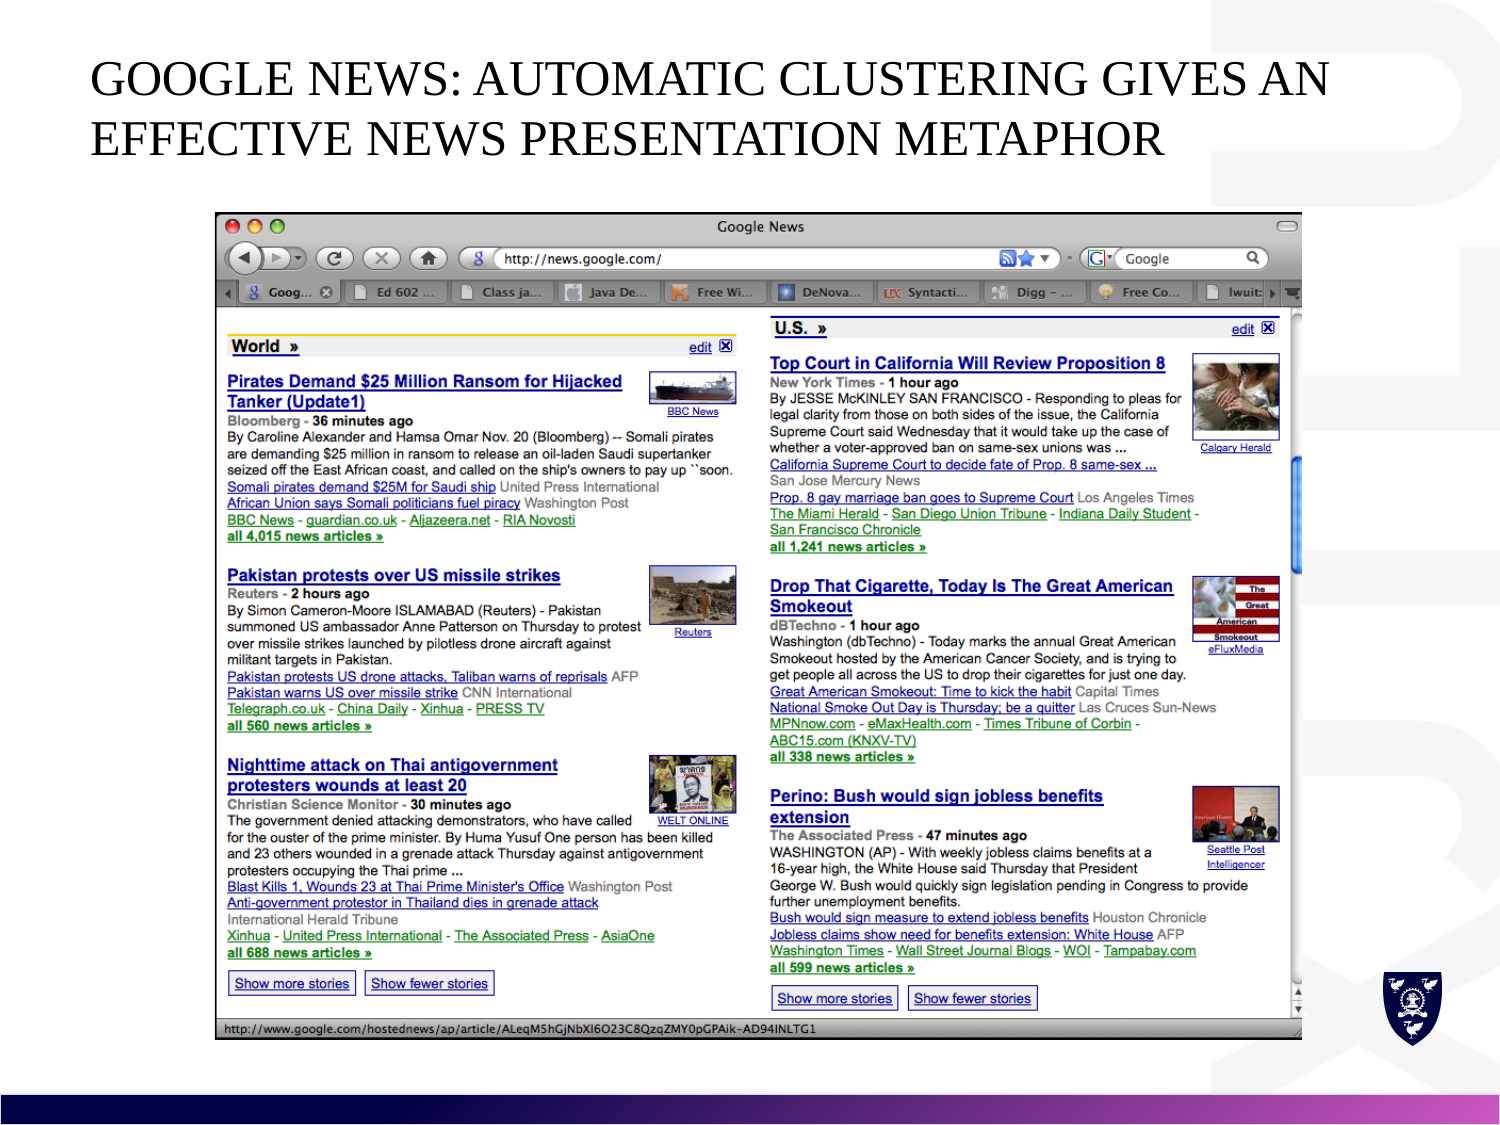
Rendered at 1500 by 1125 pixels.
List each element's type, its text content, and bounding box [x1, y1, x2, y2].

picture [1383, 972, 1442, 1046]
title Google News: automatic clustering gives an effective news presentation metaphor [75, 46, 1442, 165]
picture [214, 212, 1302, 1040]
